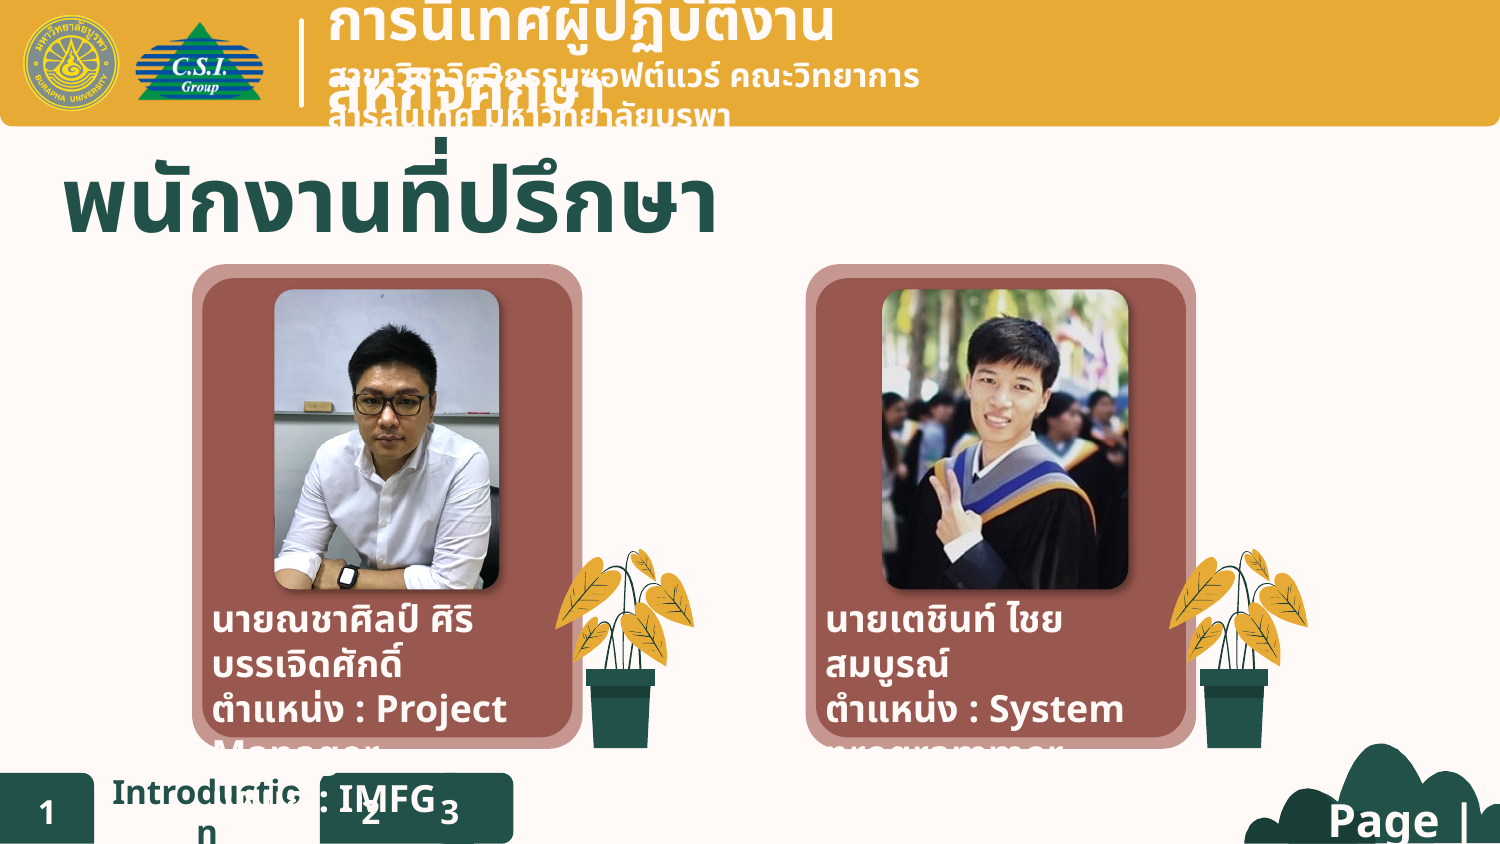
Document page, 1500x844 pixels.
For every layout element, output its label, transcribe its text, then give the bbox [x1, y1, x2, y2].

text_box สาขาวิชาวิศวกรรมซอฟต์แวร์ คณะวิทยาการสารสนเทศ มหาวิทยาลัยบูรพา [312, 63, 1037, 126]
picture [18, 10, 124, 116]
text_box [0, 0, 1500, 129]
text_box 1 [15, 779, 80, 844]
text_box พนักงานที่ปรึกษา [46, 133, 812, 241]
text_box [805, 263, 1309, 750]
text_box Introduction [93, 779, 320, 844]
text_box 2 [338, 779, 404, 844]
text_box [320, 772, 437, 844]
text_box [191, 263, 695, 750]
text_box [432, 770, 516, 844]
text_box 3 [417, 779, 483, 844]
text_box การนิเทศผู้ปฏิบัติงานสหกิจศึกษา [312, 20, 880, 63]
text_box [0, 772, 93, 844]
picture [133, 20, 267, 102]
